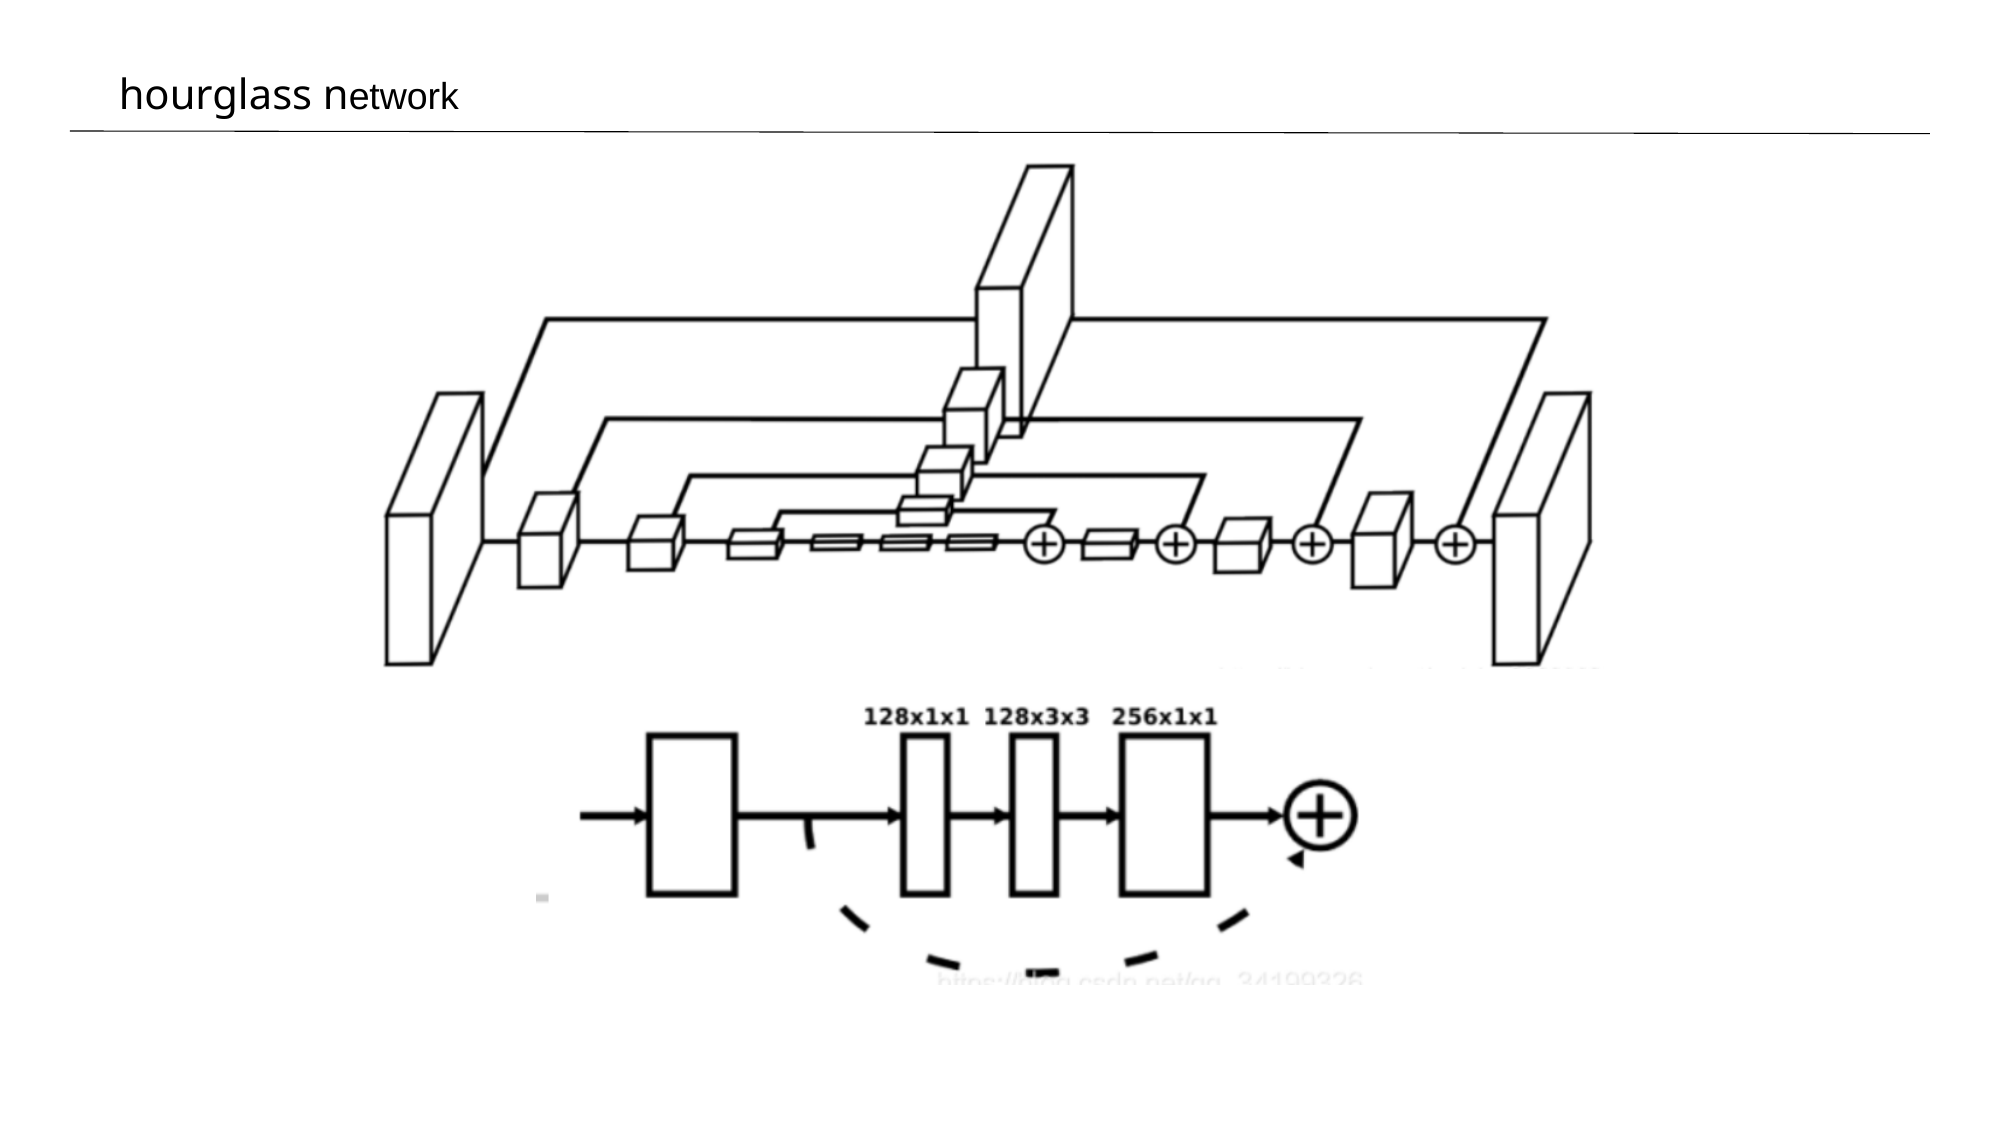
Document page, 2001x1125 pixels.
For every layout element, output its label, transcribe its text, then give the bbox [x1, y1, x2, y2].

text_box hourglass network [103, 60, 474, 126]
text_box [69, 130, 1930, 134]
picture [372, 138, 1604, 669]
picture [536, 681, 1407, 985]
